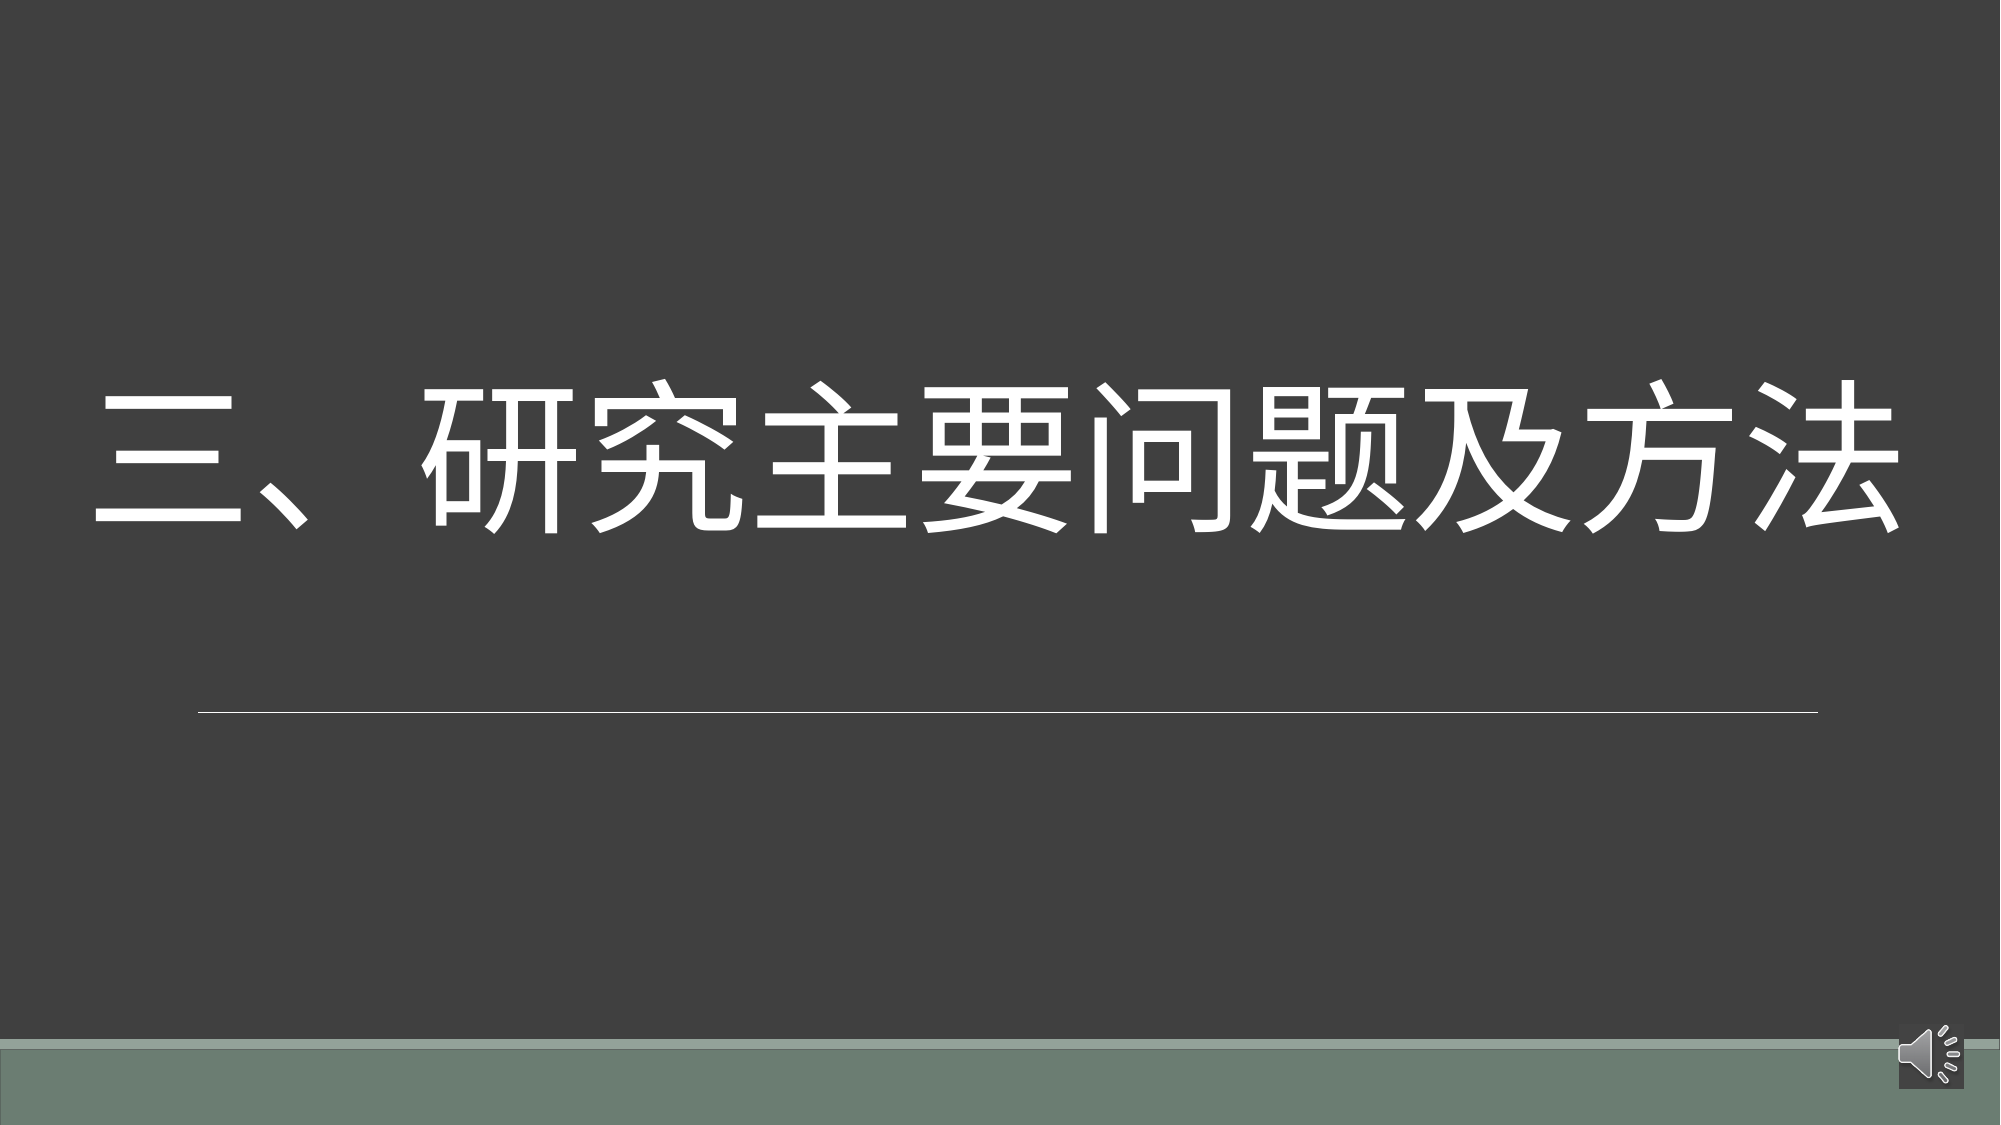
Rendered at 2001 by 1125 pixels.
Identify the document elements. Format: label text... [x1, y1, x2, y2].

picture [1897, 1022, 1966, 1091]
title 三、研究主要问题及方法 [70, 375, 1930, 563]
